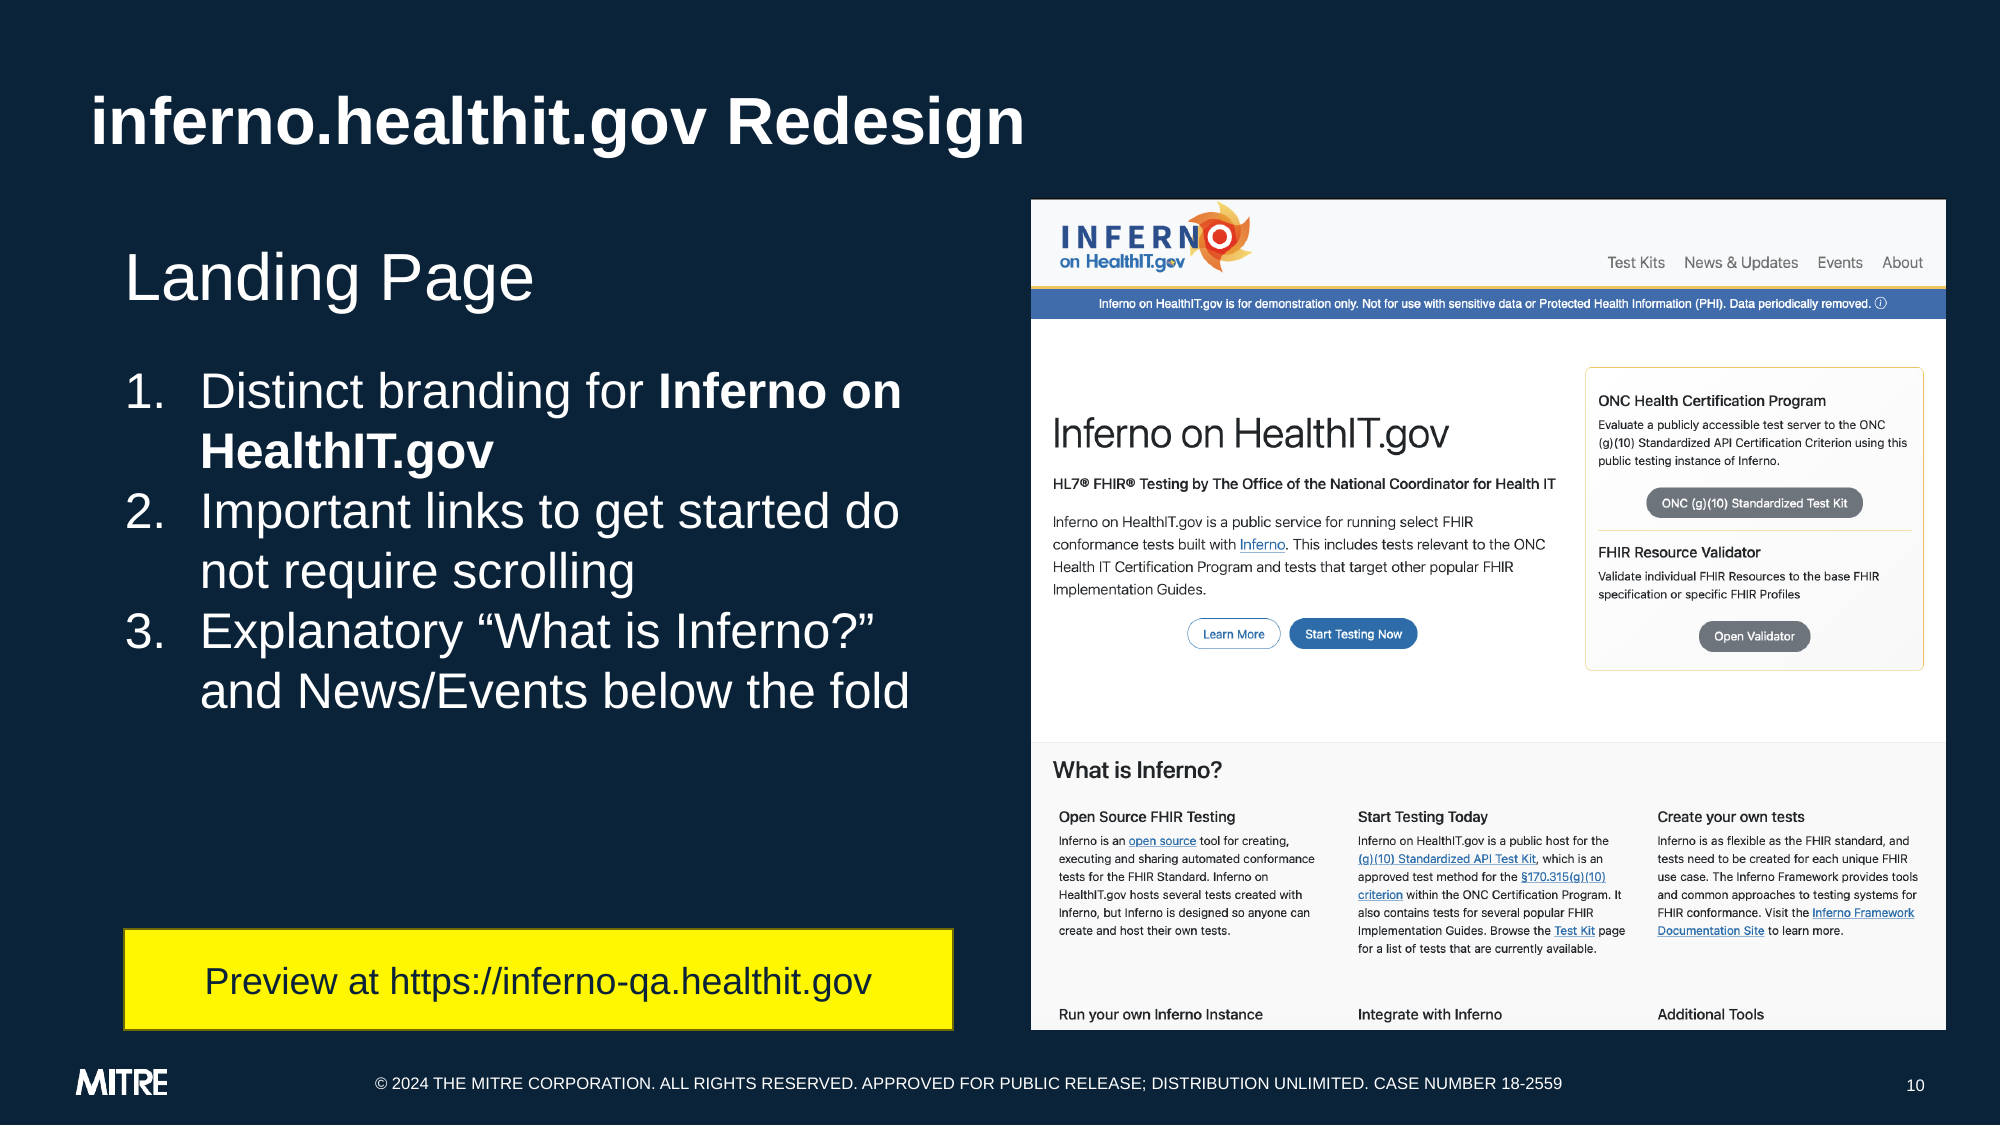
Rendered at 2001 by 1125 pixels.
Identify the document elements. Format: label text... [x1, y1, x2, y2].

slide_number 10 [1793, 1064, 1925, 1106]
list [1031, 198, 1946, 1030]
text_box Landing Page Distinct branding for Inferno on HealthIT.gov Important links to get started do not require scrolling Explanatory “What is Inferno?” and News/Events below the fold [109, 226, 953, 727]
text_box Preview at https://inferno-qa.healthit.gov [123, 928, 954, 1031]
title inferno.healthit.gov Redesign [75, 60, 1925, 175]
